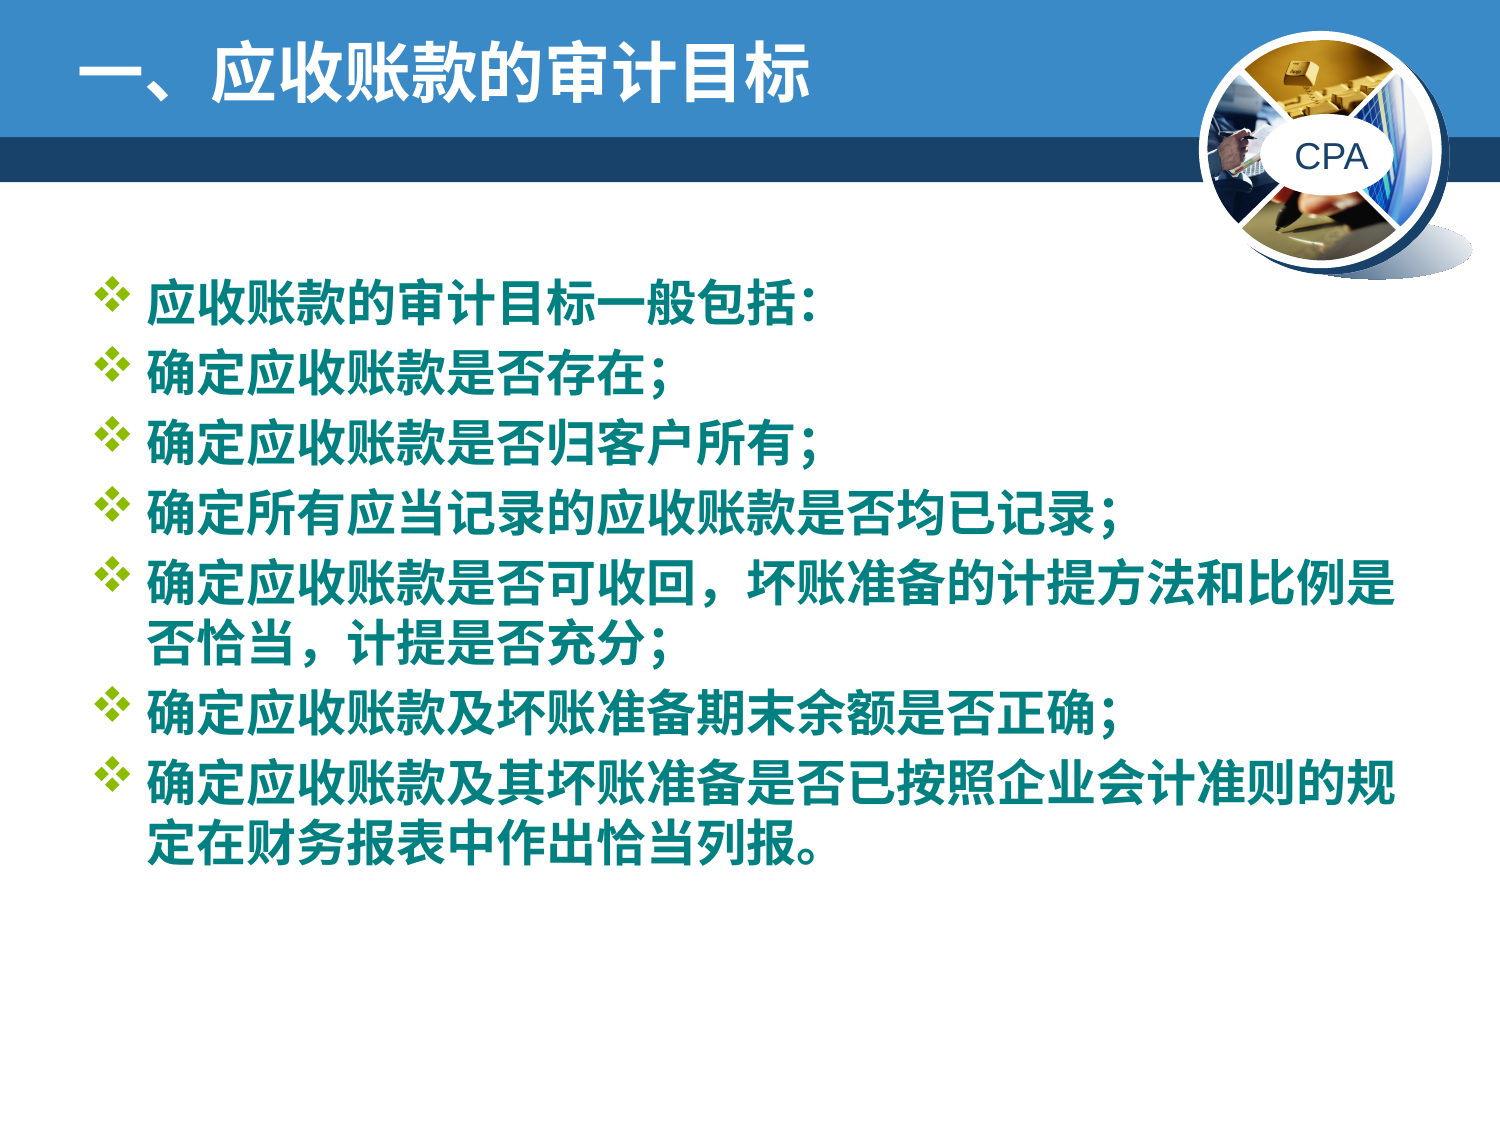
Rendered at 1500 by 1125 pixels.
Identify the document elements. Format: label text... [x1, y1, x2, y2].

picture [1354, 73, 1433, 203]
list 应收账款的审计目标一般包括： 确定应收账款是否存在； 确定应收账款是否归客户所有； 确定所有应当记录的应收账款是否均已记录； 确定应收账款是否可收回，坏账准备的计提方法和比例是否恰当，计提是否充分； 确定应收账款及坏账准备期末余额是否正确； 确定应收账款及其坏账准备是否已按照企业会计准则的规定在财务报表中作出恰当列报。 [75, 203, 1425, 1065]
title 一、应收账款的审计目标 [62, 24, 1338, 118]
picture [1338, 41, 1394, 116]
picture [1207, 118, 1287, 203]
picture [1267, 186, 1369, 203]
